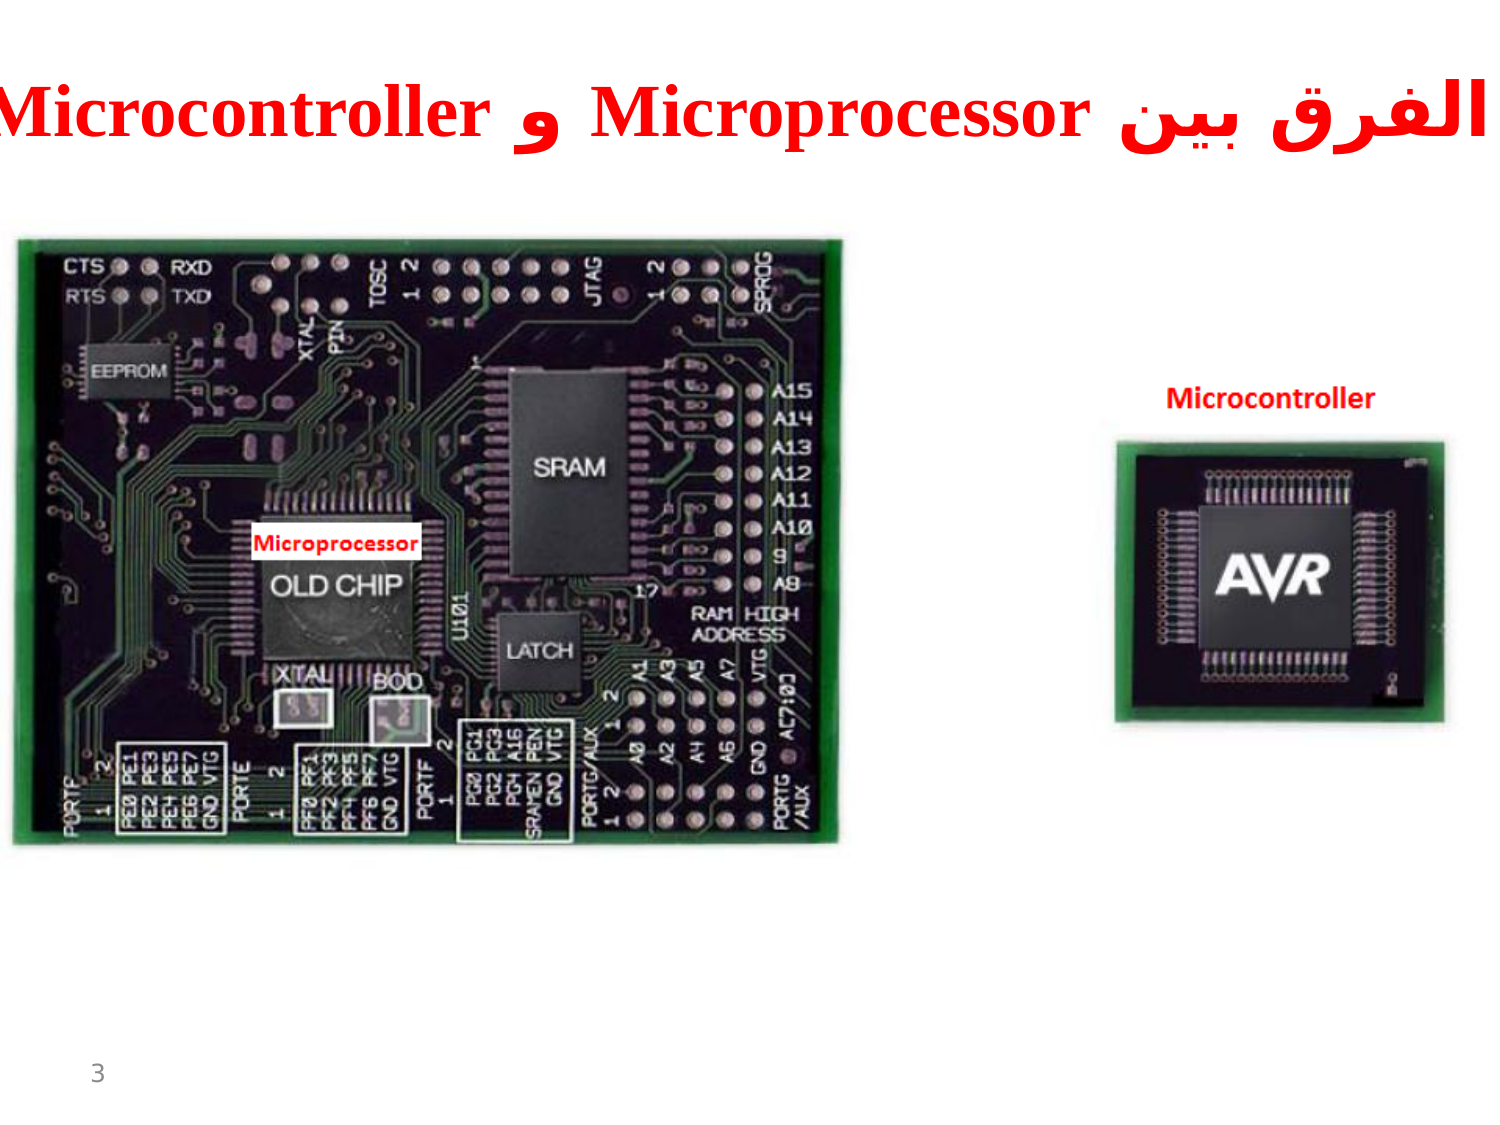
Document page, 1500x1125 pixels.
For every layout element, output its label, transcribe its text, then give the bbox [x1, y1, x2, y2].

text_box الفرق بين Microprocessor و Microcontroller [0, 54, 1500, 160]
slide_number 3 [75, 1042, 425, 1103]
picture [0, 219, 1488, 869]
